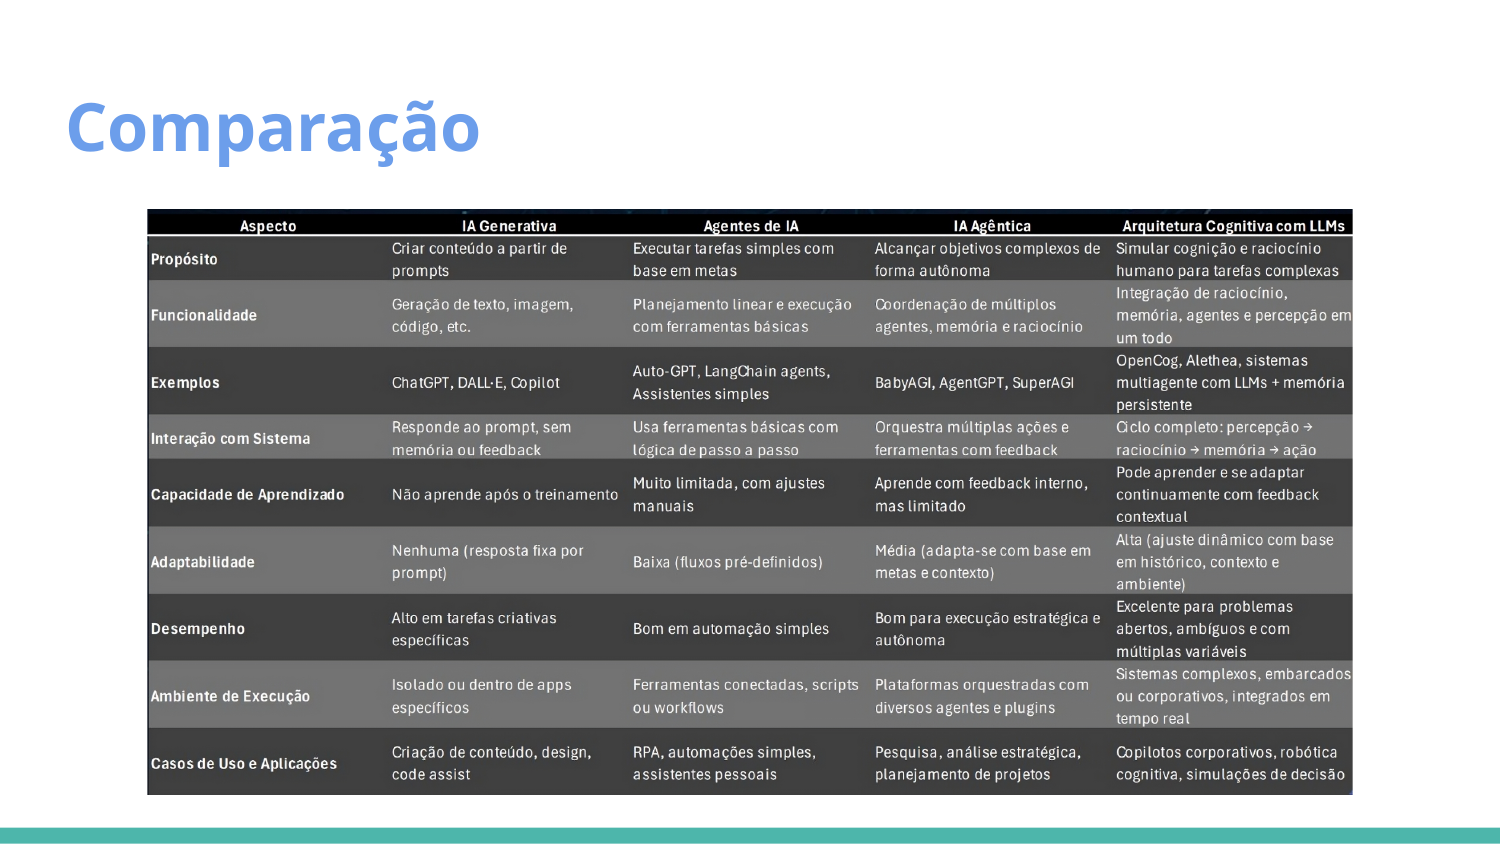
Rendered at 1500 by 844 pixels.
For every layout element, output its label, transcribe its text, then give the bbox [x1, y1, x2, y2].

title Comparação [11, 8, 1420, 227]
picture [147, 209, 1353, 795]
